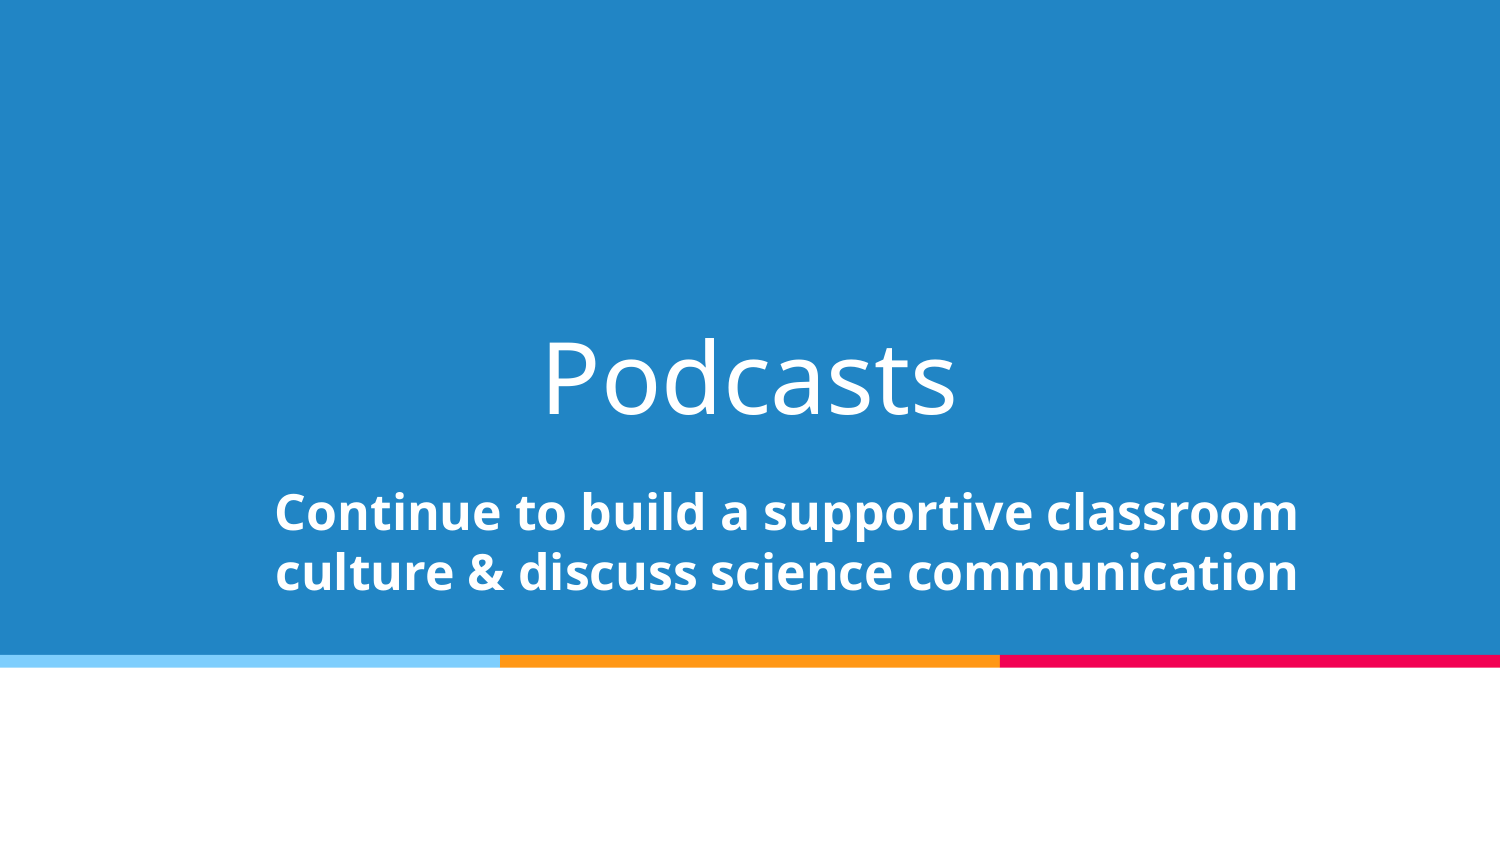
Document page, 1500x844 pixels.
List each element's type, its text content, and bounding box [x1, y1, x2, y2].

title Podcasts [112, 259, 1388, 450]
subtitle Continue to build a supportive classroom culture & discuss science communication [112, 465, 1388, 595]
